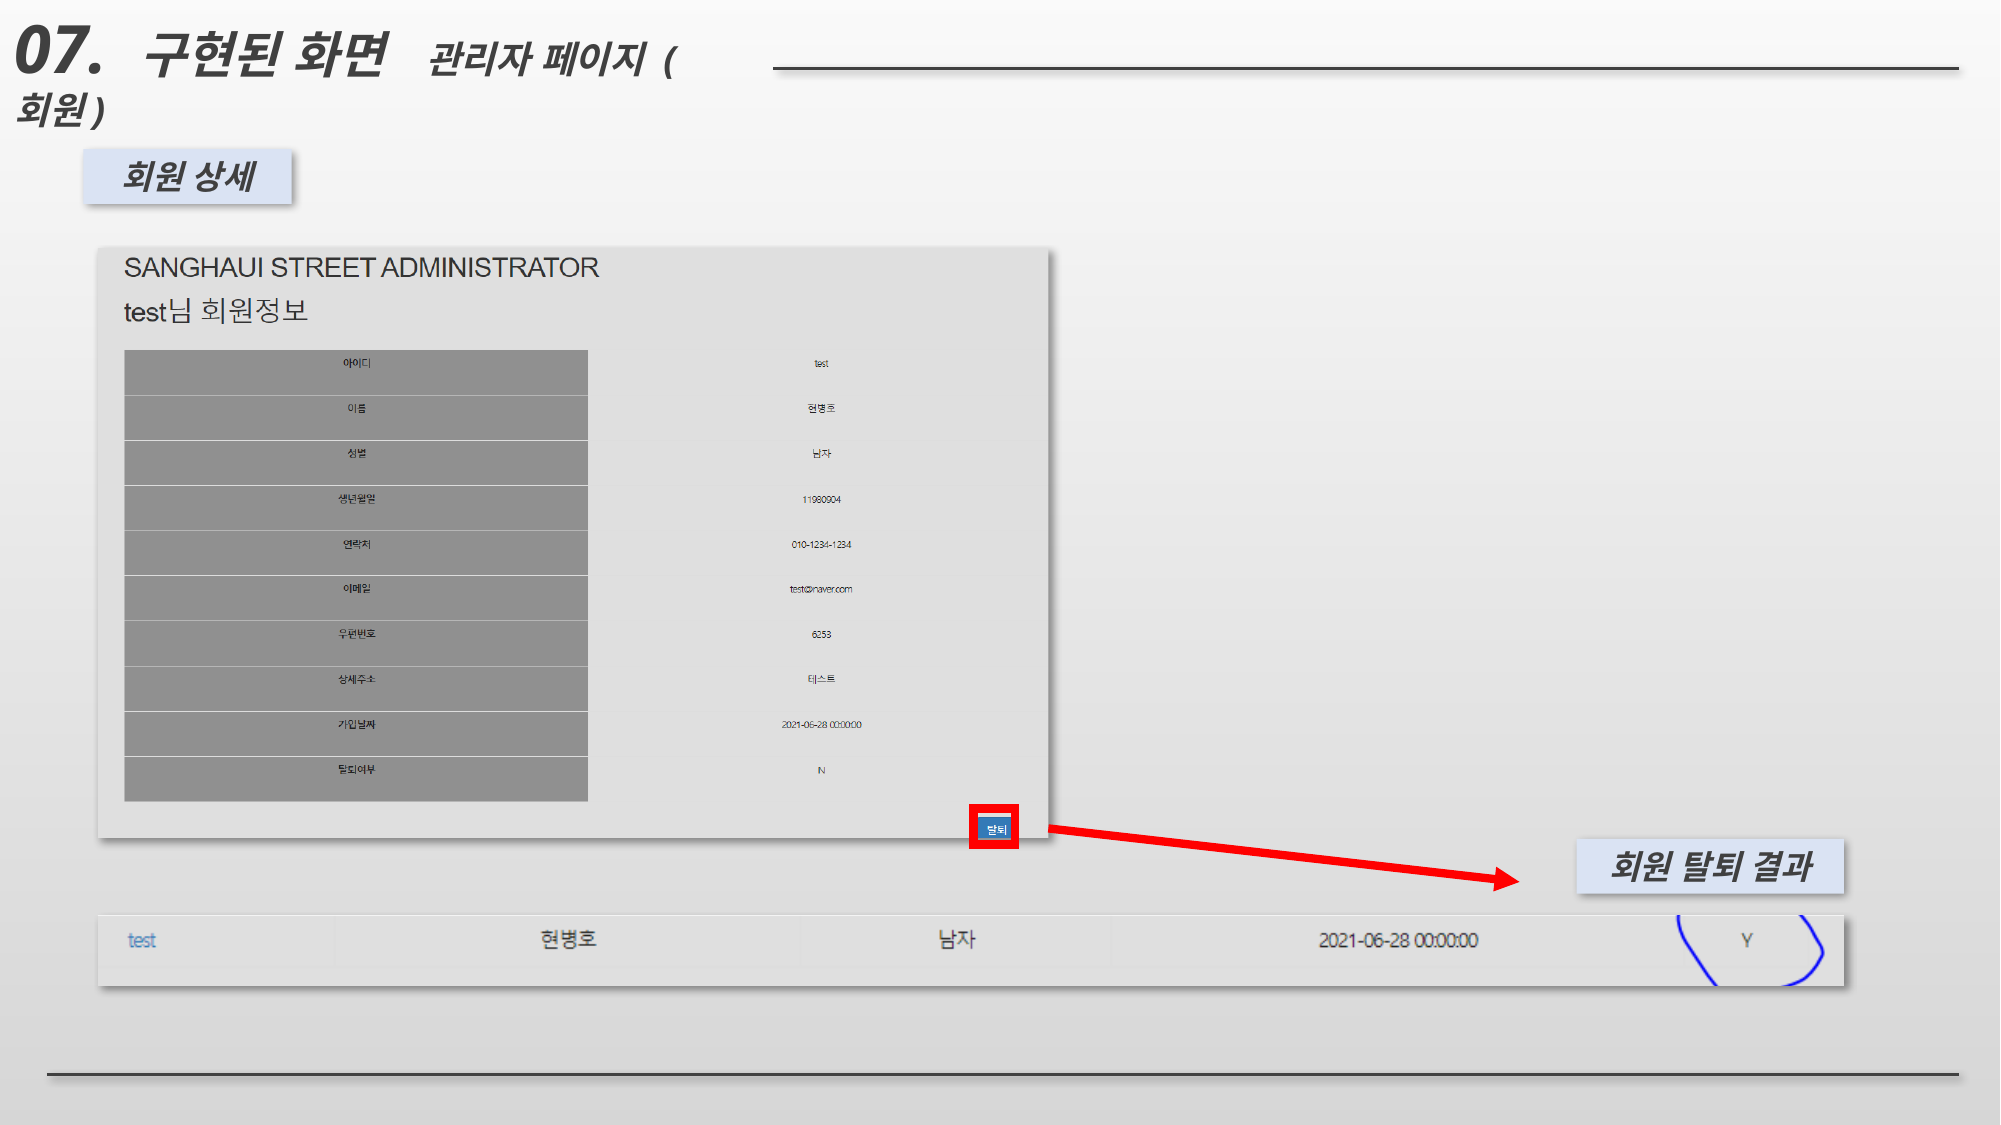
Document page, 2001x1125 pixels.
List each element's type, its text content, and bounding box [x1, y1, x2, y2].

text_box 회원 상세 [83, 149, 292, 204]
picture [97, 915, 1844, 986]
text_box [1048, 828, 1520, 882]
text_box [97, 248, 1049, 845]
text_box 회원 탈퇴 결과 [1576, 838, 1844, 894]
text_box 07. 구현된 화면 관리자 페이지 (회원) [0, 0, 765, 140]
